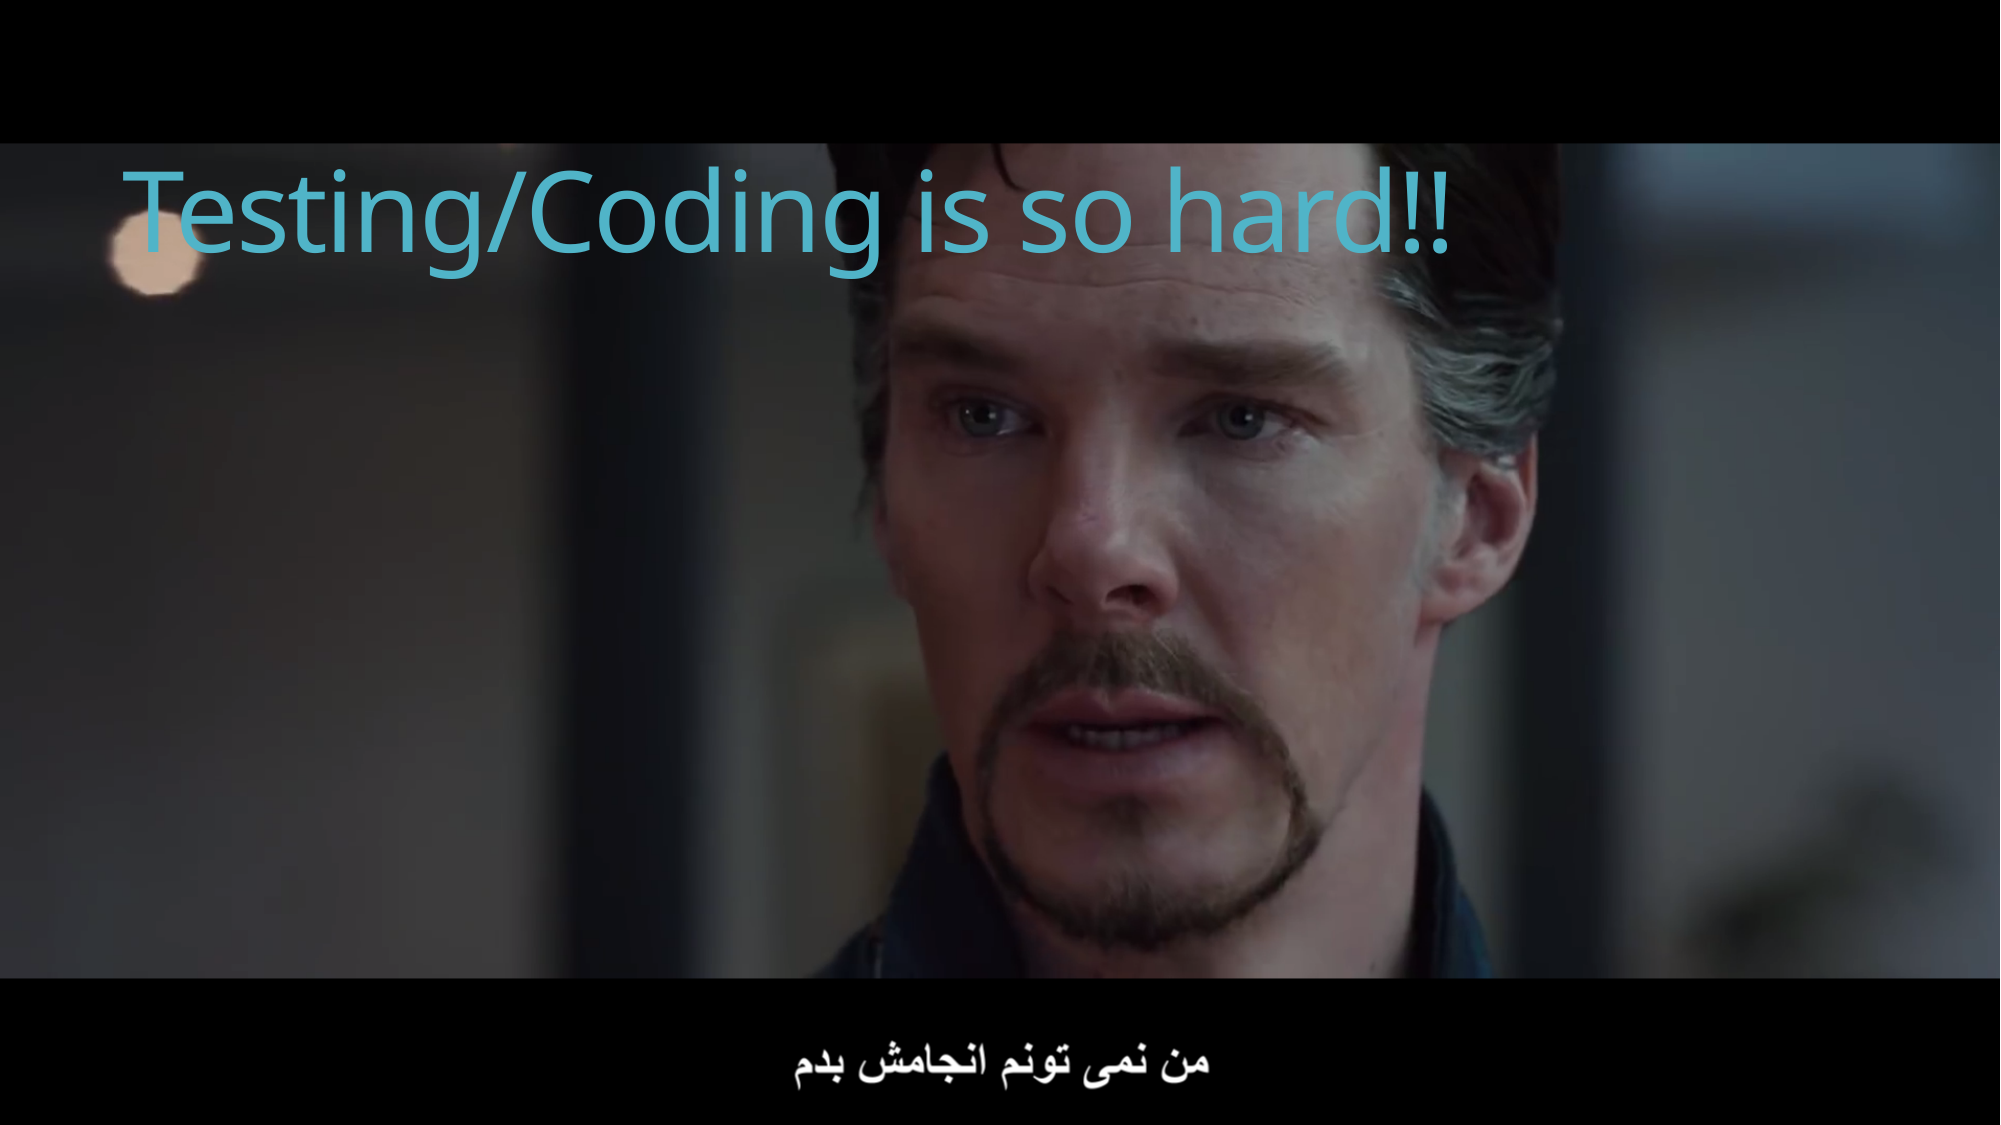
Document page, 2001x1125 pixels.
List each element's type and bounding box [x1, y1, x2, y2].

list [0, 0, 2000, 1125]
